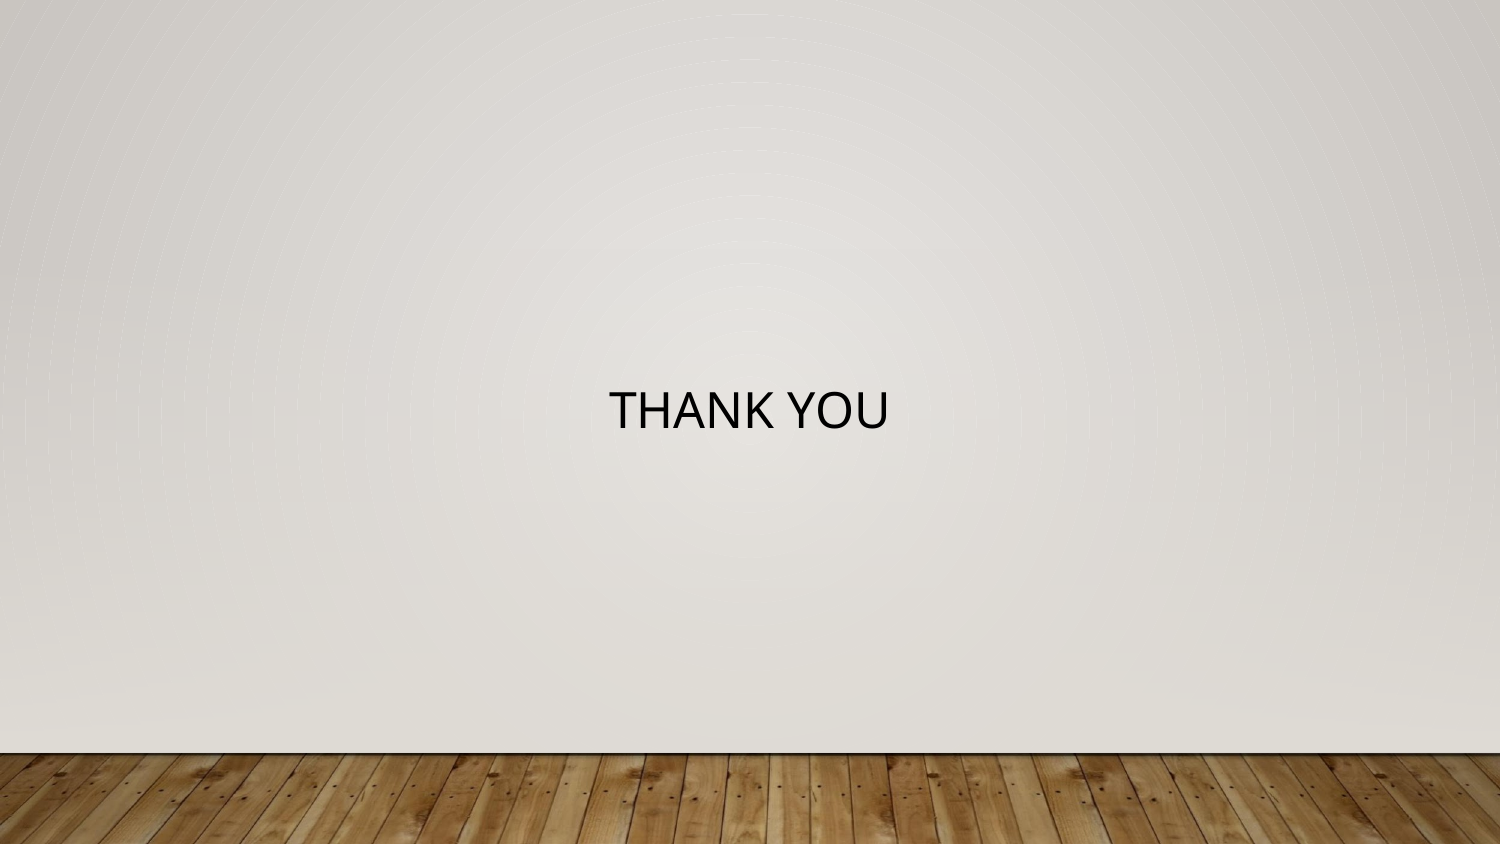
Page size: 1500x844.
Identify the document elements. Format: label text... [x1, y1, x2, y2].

title THANK YOU [51, 370, 1449, 474]
picture [0, 753, 1500, 844]
